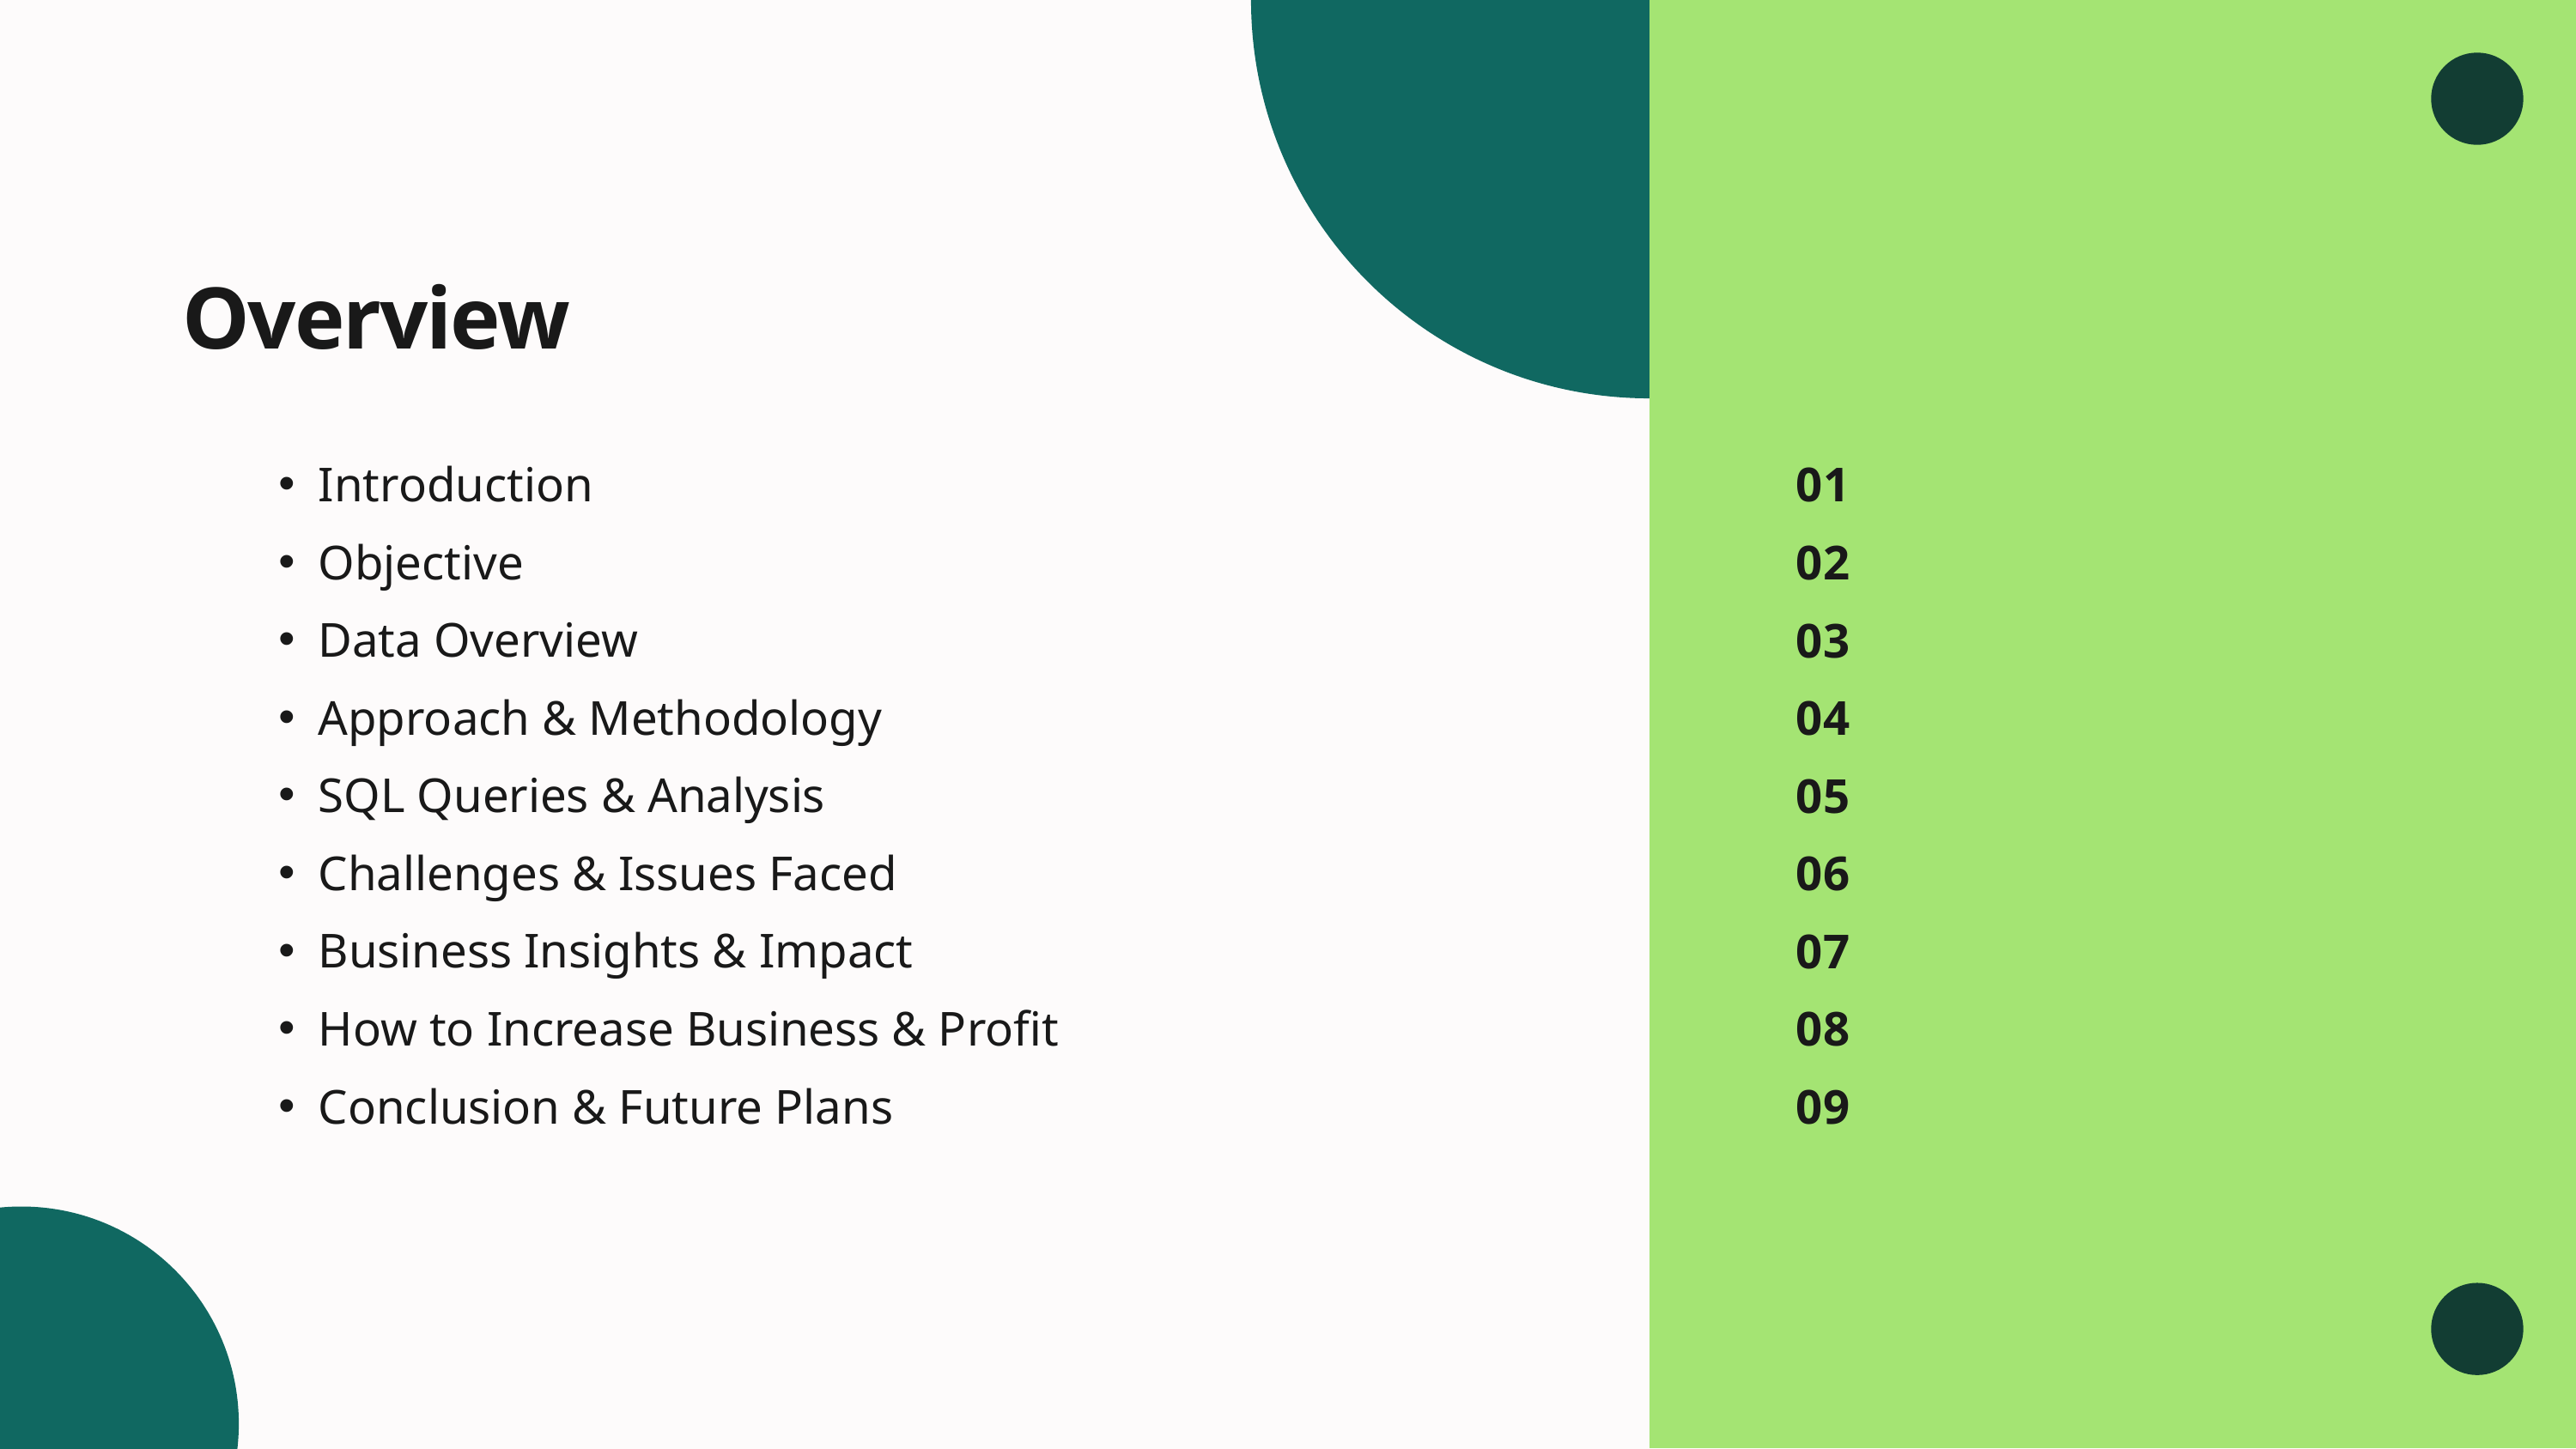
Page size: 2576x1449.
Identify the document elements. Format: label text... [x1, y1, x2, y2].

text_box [0, 1206, 240, 1449]
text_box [1649, 0, 2576, 1449]
text_box Introduction Objective Data Overview Approach & Methodology SQL Queries & Analysis Challenges & Issues Faced Business Insights & Impact How to Increase Business & Profit Conclusion & Future Plans [239, 433, 1127, 1211]
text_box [2431, 52, 2524, 145]
text_box Overview [182, 246, 694, 367]
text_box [1250, 0, 1647, 399]
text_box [2431, 1282, 2524, 1376]
